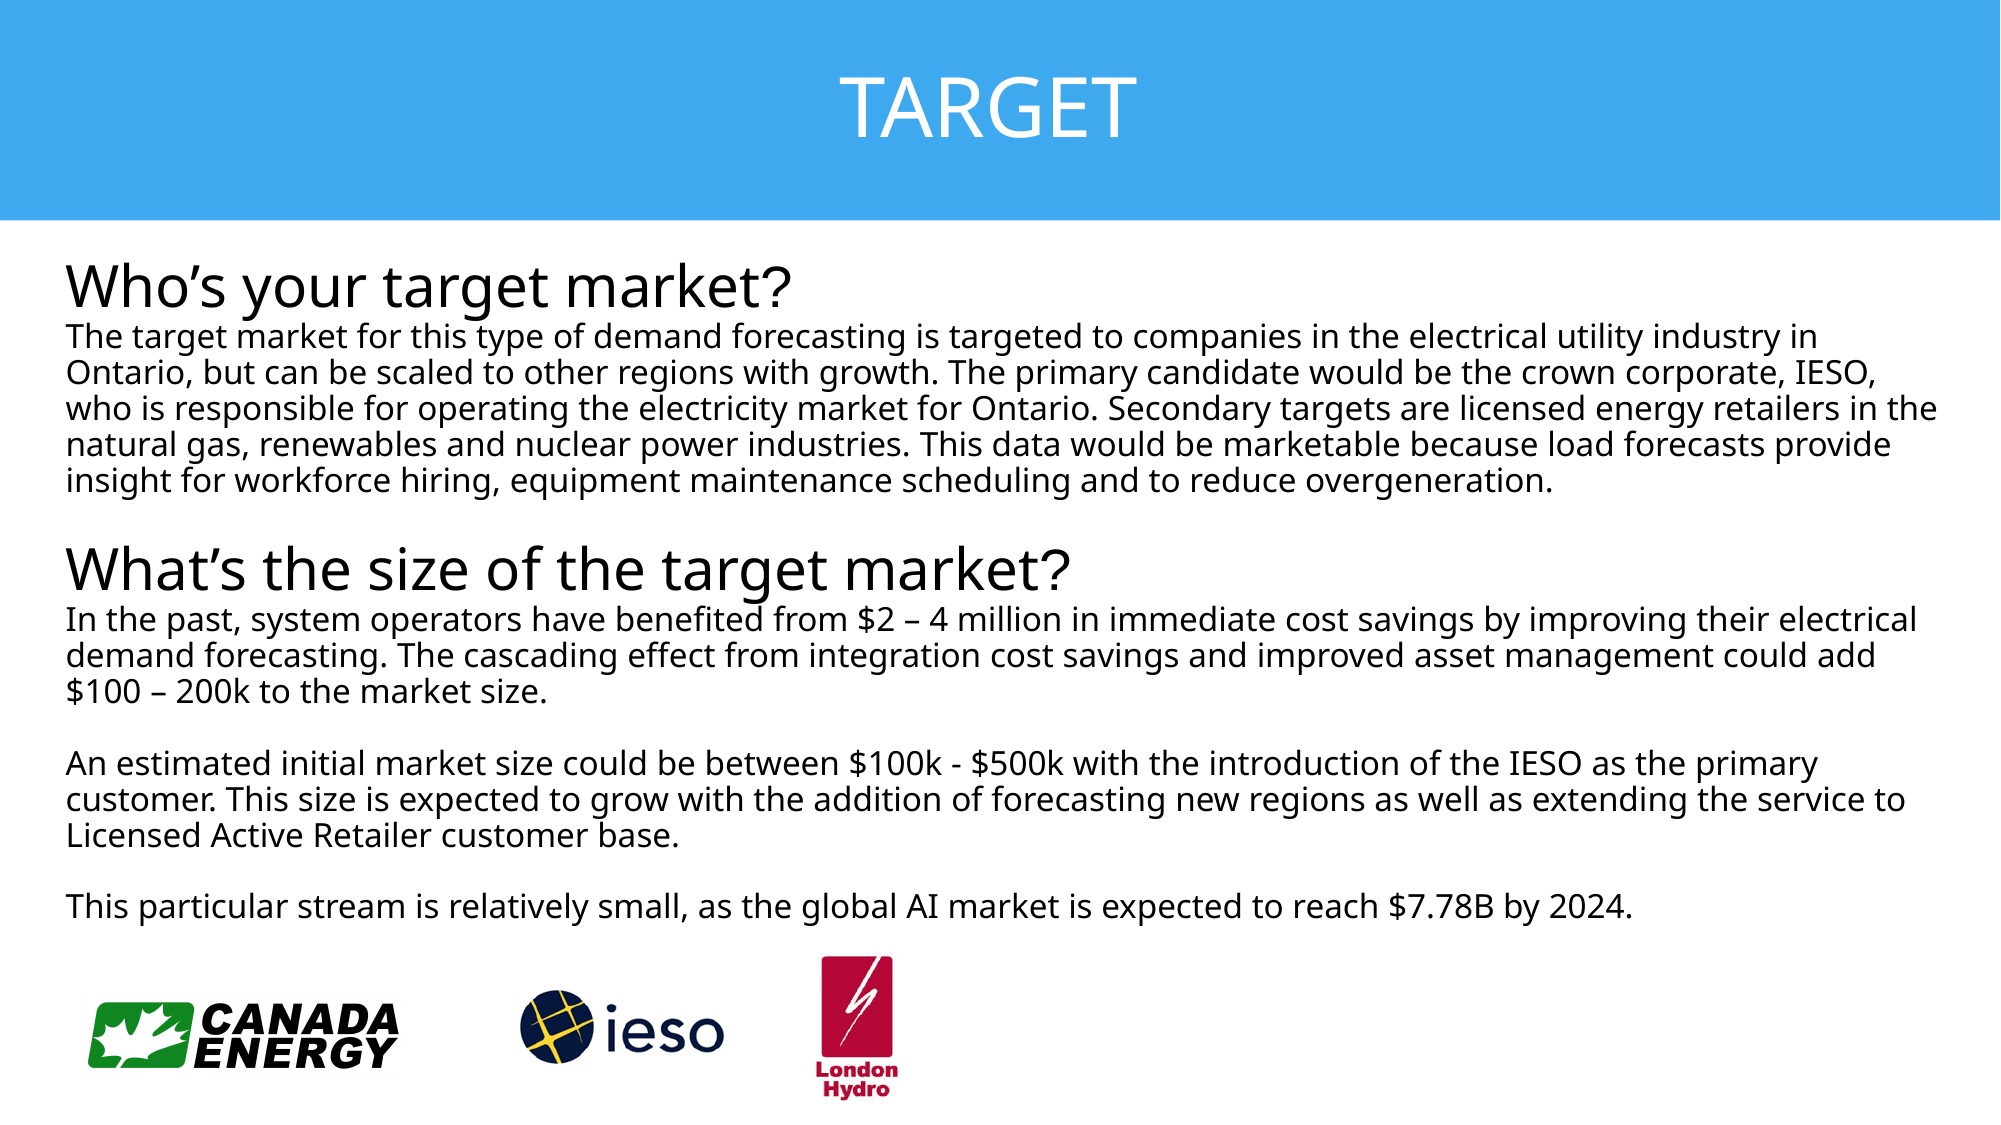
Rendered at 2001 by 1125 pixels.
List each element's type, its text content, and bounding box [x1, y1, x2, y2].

picture [447, 952, 928, 1102]
picture [80, 996, 406, 1078]
text_box Who’s your target market? The target market for this type of demand forecasting is targeted to companies in the electrical utility industry in Ontario, but can be scaled to other regions with growth. The primary candidate would be the crown corporate, IESO, who is responsible for operating the electricity market for Ontario. Secondary targets are licensed energy retailers in the natural gas, renewables and nuclear power industries. This data would be marketable because load forecasts provide insight for workforce hiring, equipment maintenance scheduling and to reduce overgeneration. What’s the size of the target market? In the past, system operators have benefited from $2 – 4 million in immediate cost savings by improving their electrical demand forecasting. The cascading effect from integration cost savings and improved asset management could add $100 – 200k to the market size. An estimated initial market size could be between $100k - $500k with the introduction of the IESO as the primary customer. This size is expected to grow with the addition of forecasting new regions as well as extending the service to Licensed Active Retailer customer base. This particular stream is relatively small, as the global AI market is expected to reach $7.78B by 2024. [50, 249, 1968, 1101]
title TARGET [0, 0, 2000, 221]
